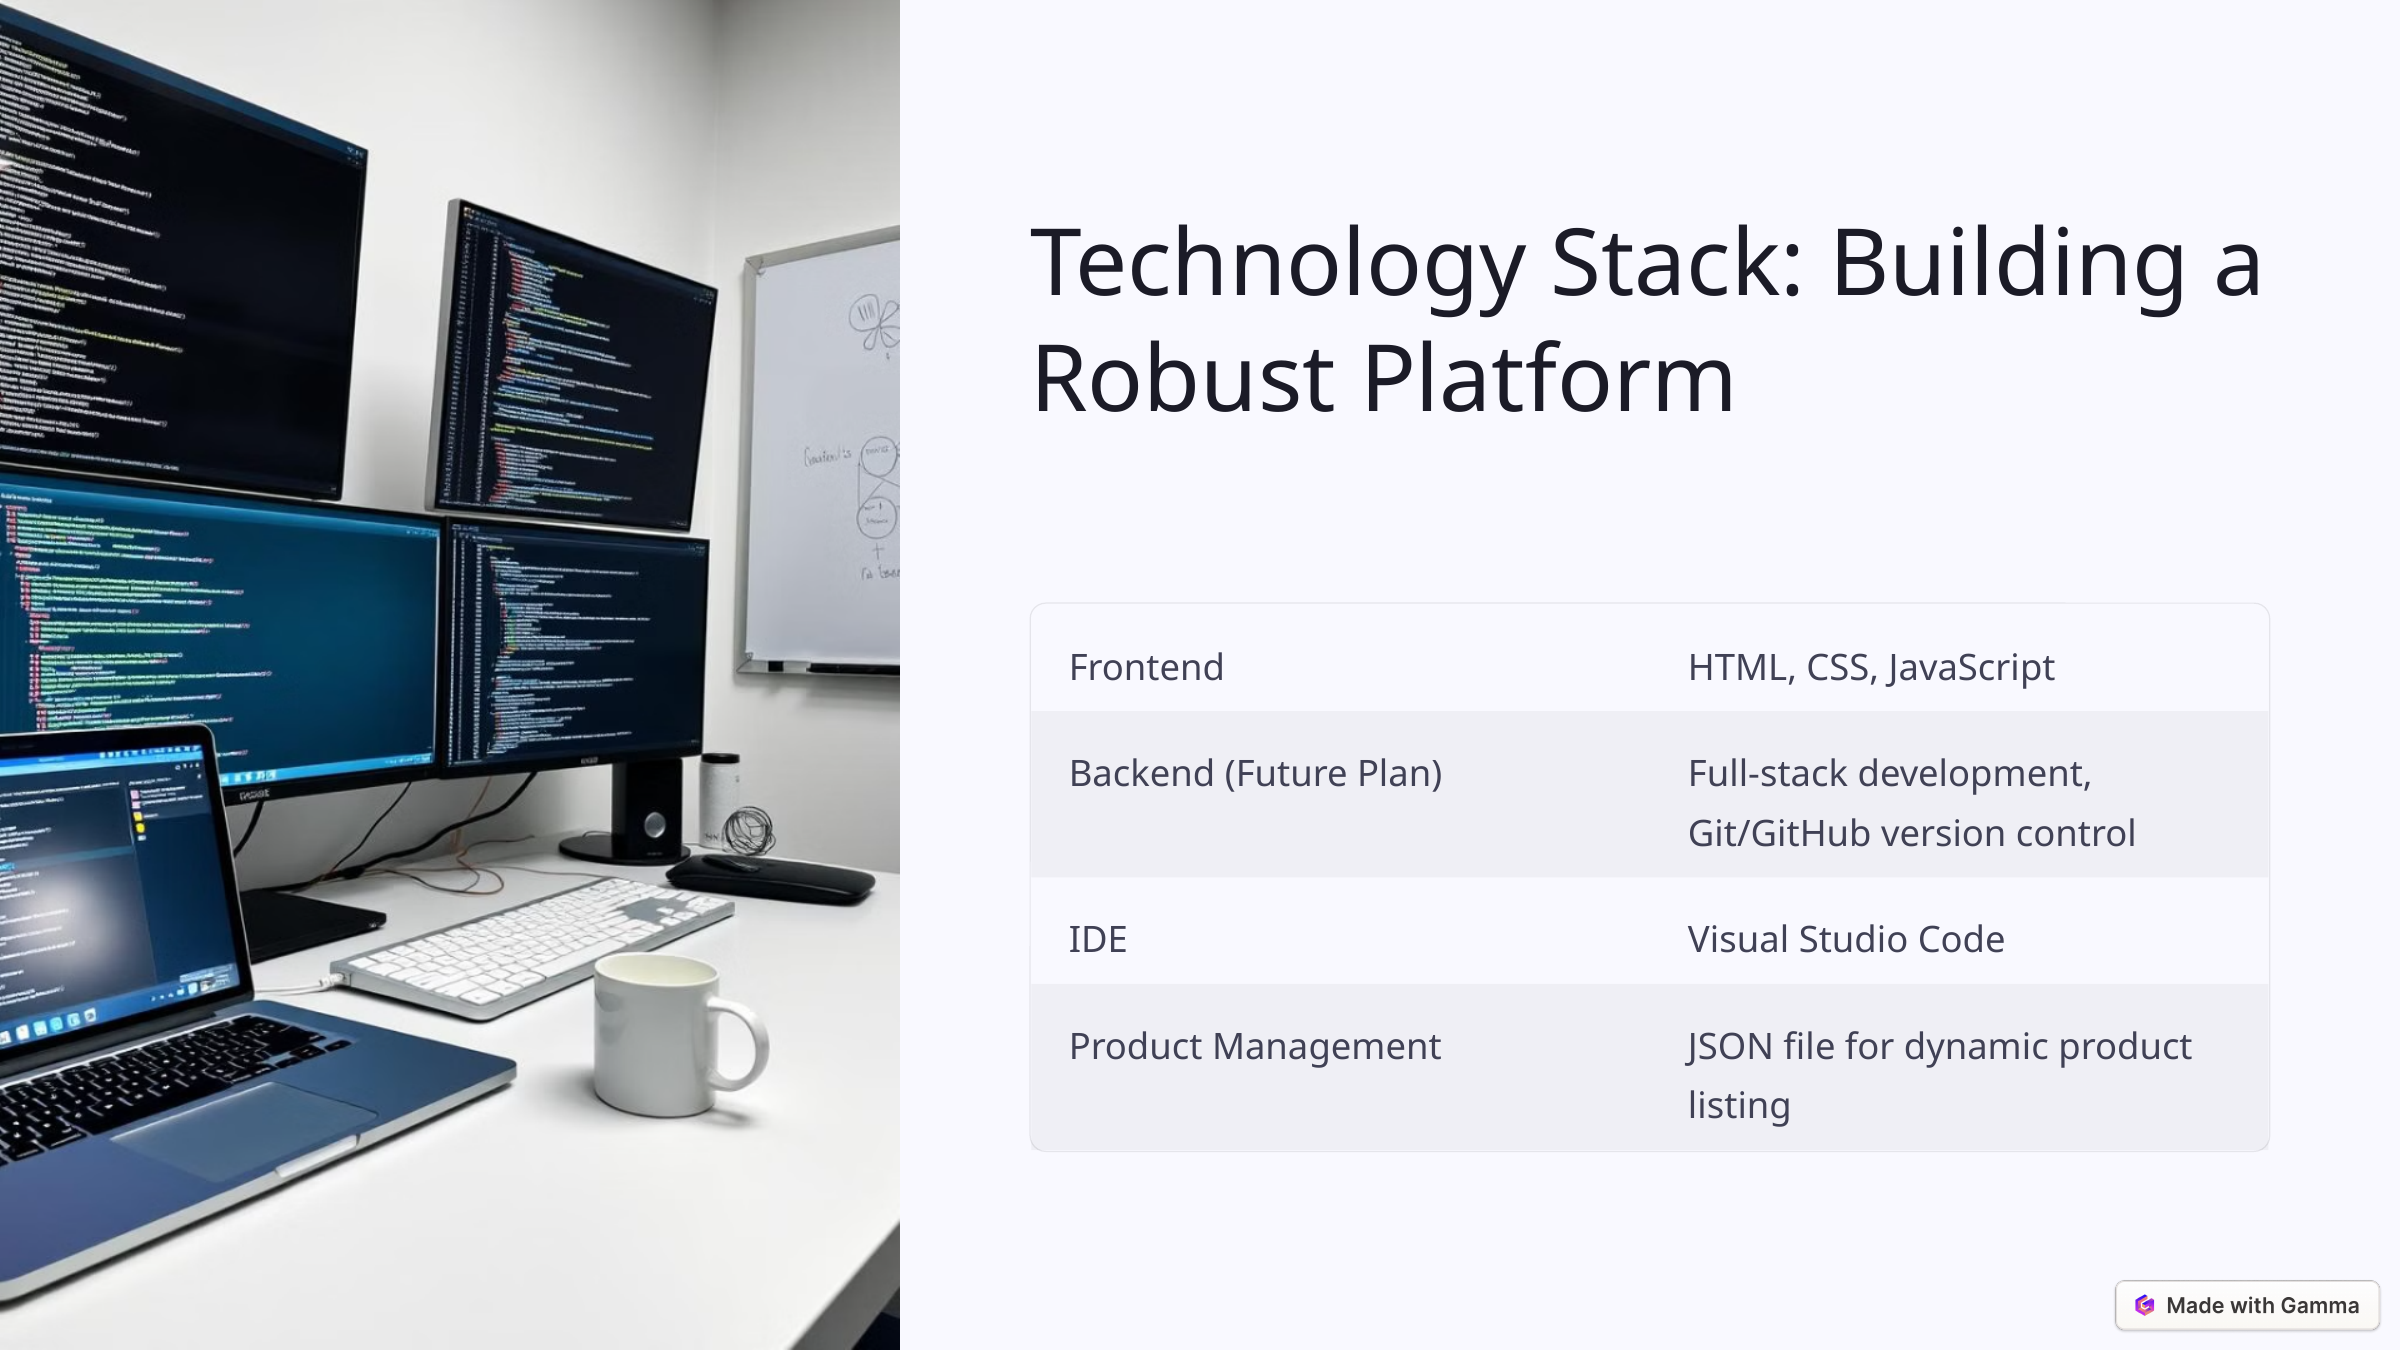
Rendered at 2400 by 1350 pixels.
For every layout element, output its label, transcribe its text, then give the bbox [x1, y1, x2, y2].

text_box [1031, 711, 2269, 877]
text_box Full-stack development, Git/GitHub version control [1687, 734, 2232, 854]
picture [2106, 1271, 2389, 1339]
text_box [1031, 877, 2269, 983]
text_box JSON file for dynamic product listing [1687, 1007, 2232, 1127]
text_box HTML, CSS, JavaScript [1687, 627, 2232, 688]
picture [0, 0, 900, 1350]
text_box [1031, 604, 2269, 711]
text_box IDE [1068, 900, 1613, 961]
text_box Frontend [1068, 627, 1613, 688]
text_box Product Management [1068, 1007, 1613, 1067]
text_box [1031, 983, 2269, 1151]
text_box Technology Stack: Building a Robust Platform [1030, 198, 2270, 548]
text_box Visual Studio Code [1687, 900, 2232, 961]
text_box Backend (Future Plan) [1068, 734, 1613, 795]
